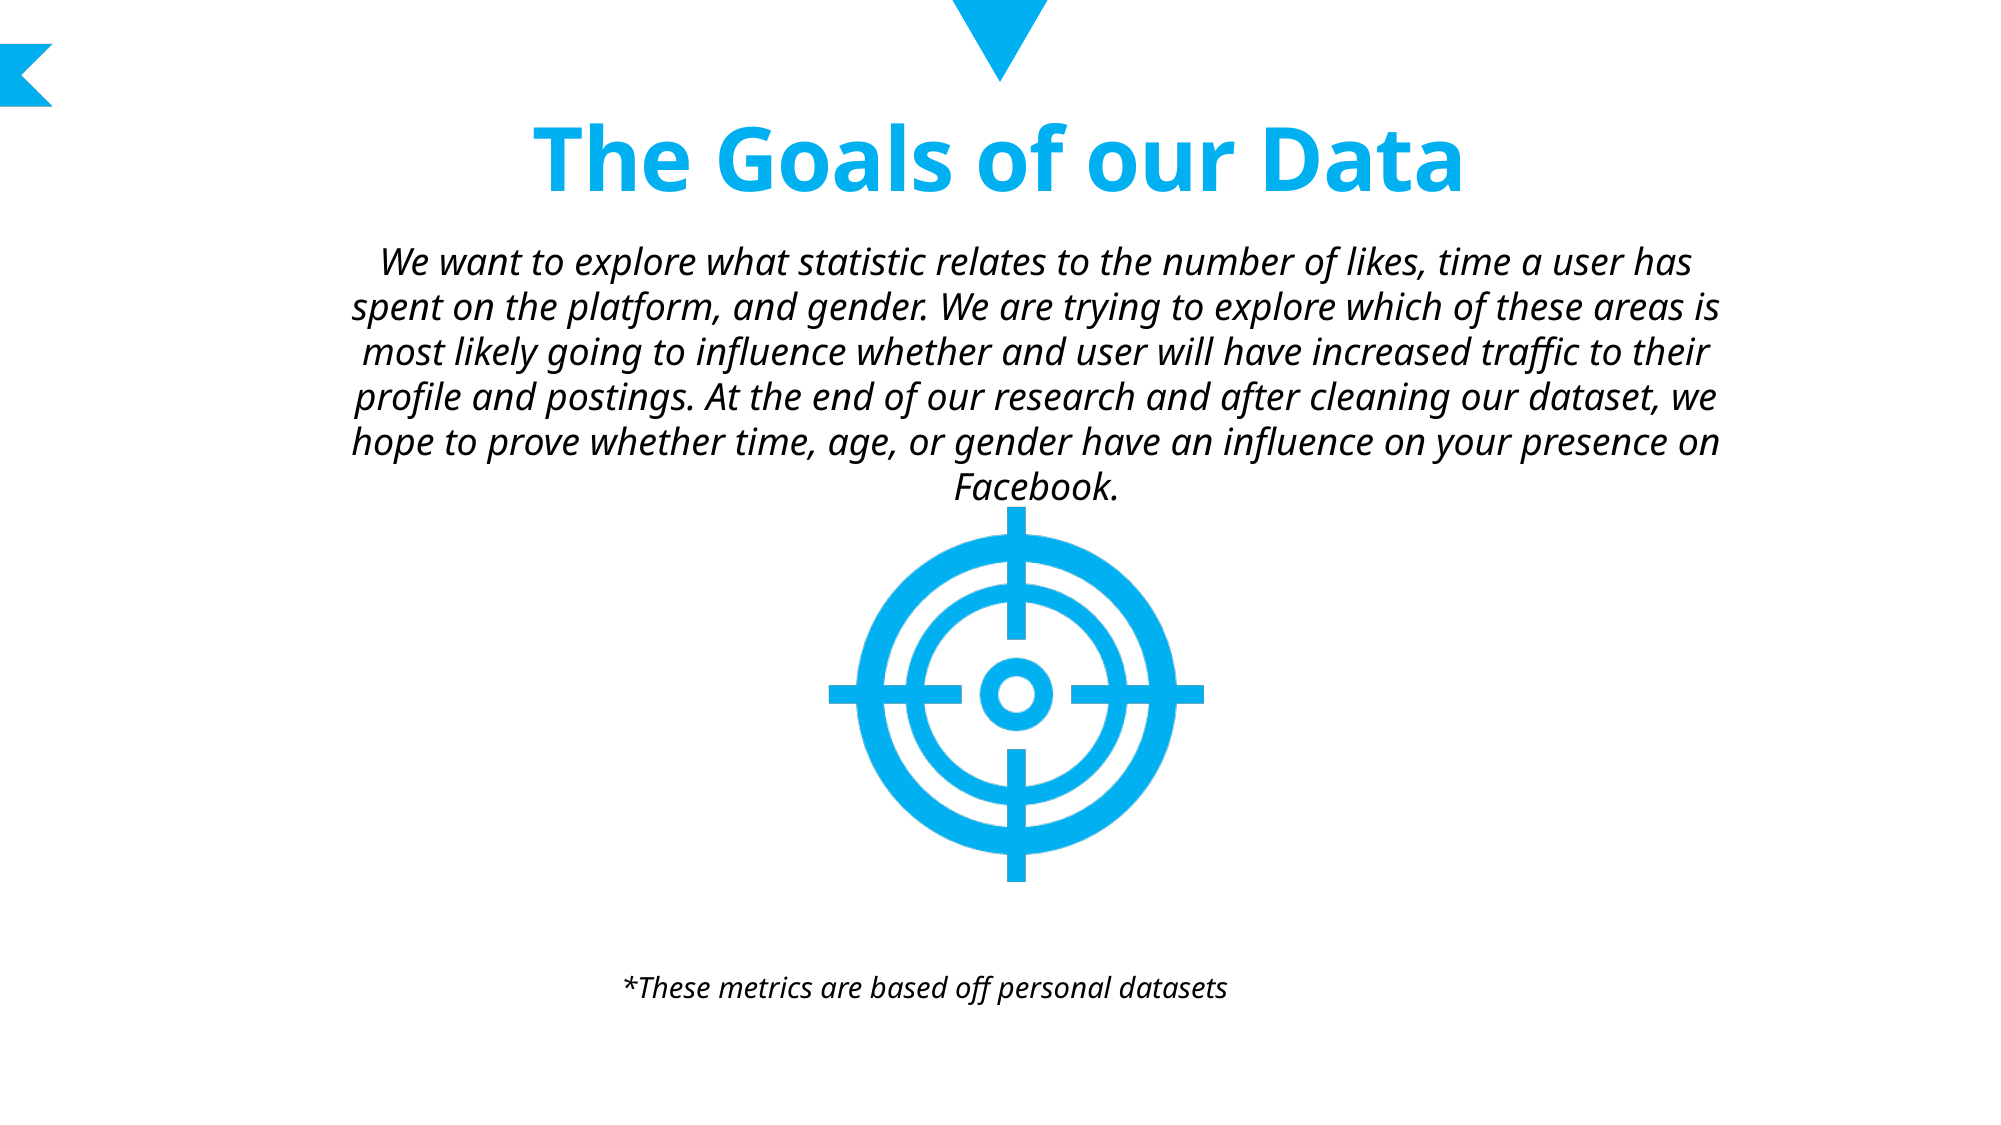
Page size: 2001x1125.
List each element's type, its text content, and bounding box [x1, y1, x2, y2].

text_box *These metrics are based off personal datasets [266, 961, 1584, 1012]
picture [0, 1, 95, 150]
text_box [951, 0, 1049, 84]
text_box The Goals of our Data [516, 94, 1483, 230]
text_box We want to explore what statistic relates to the number of likes, time a user has spent on the platform, and gender. We are trying to explore which of these areas is most likely going to influence whether and user will have increased traffic to their profile and postings. At the end of our research and after cleaning our dataset, we hope to prove whether time, age, or gender have an influence on your presence on Facebook. [321, 230, 1753, 516]
picture [797, 474, 1237, 914]
